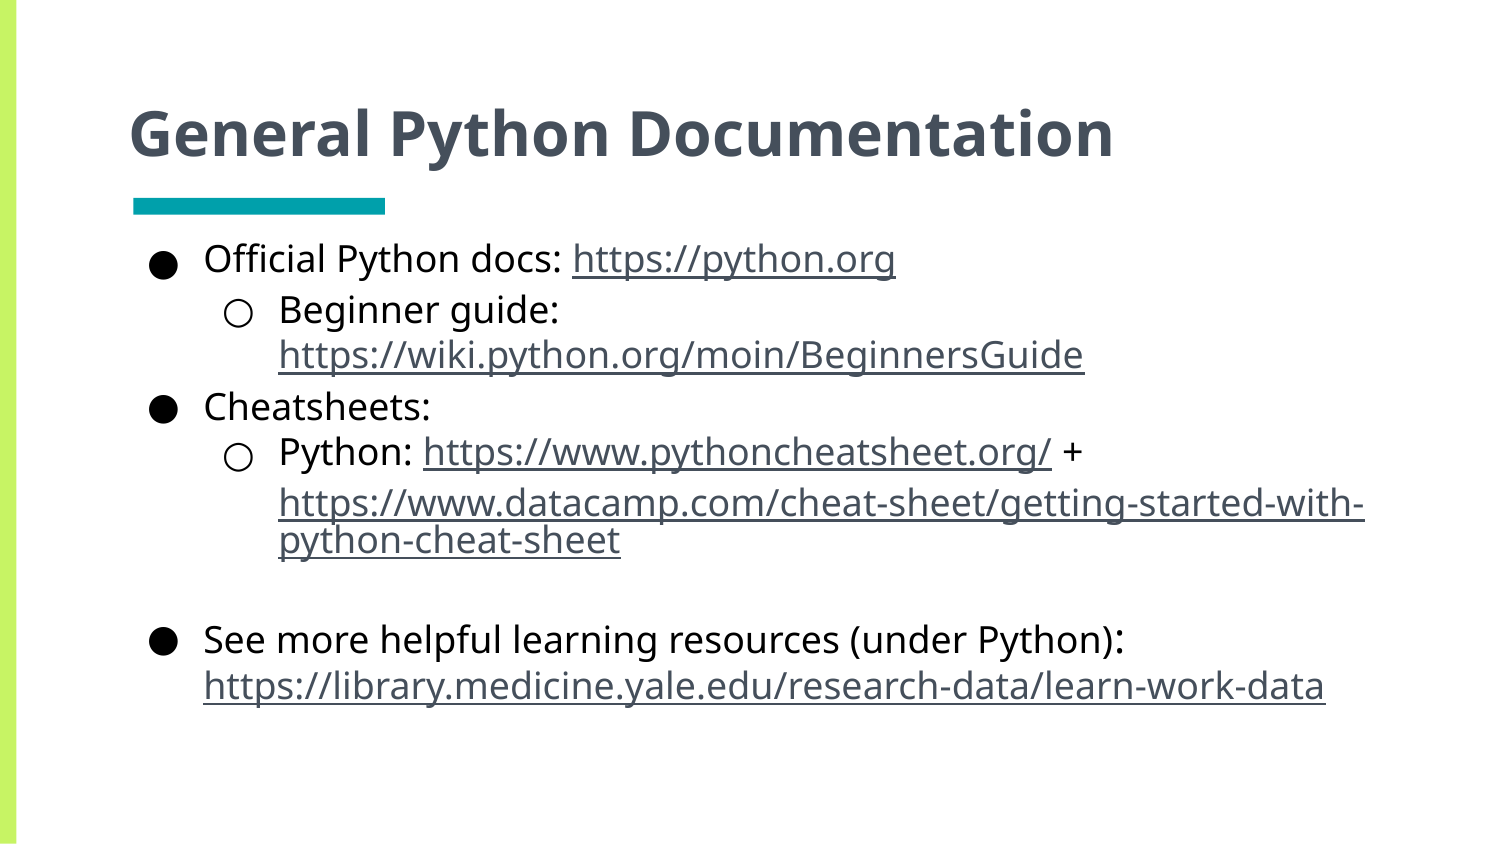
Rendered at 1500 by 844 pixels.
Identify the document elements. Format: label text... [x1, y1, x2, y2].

title General Python Documentation [113, 24, 1387, 184]
list Official Python docs: https://python.org Beginner guide: https://wiki.python.org/moin/BeginnersGuide Cheatsheets: Python: https://www.pythoncheatsheet.org/ + https://www.datacamp.com/cheat-sheet/getting-started-with-python-cheat-sheet See more helpful learning resources (under Python): https://library.medicine.yale.edu/research-data/learn-work-data [113, 220, 1387, 692]
